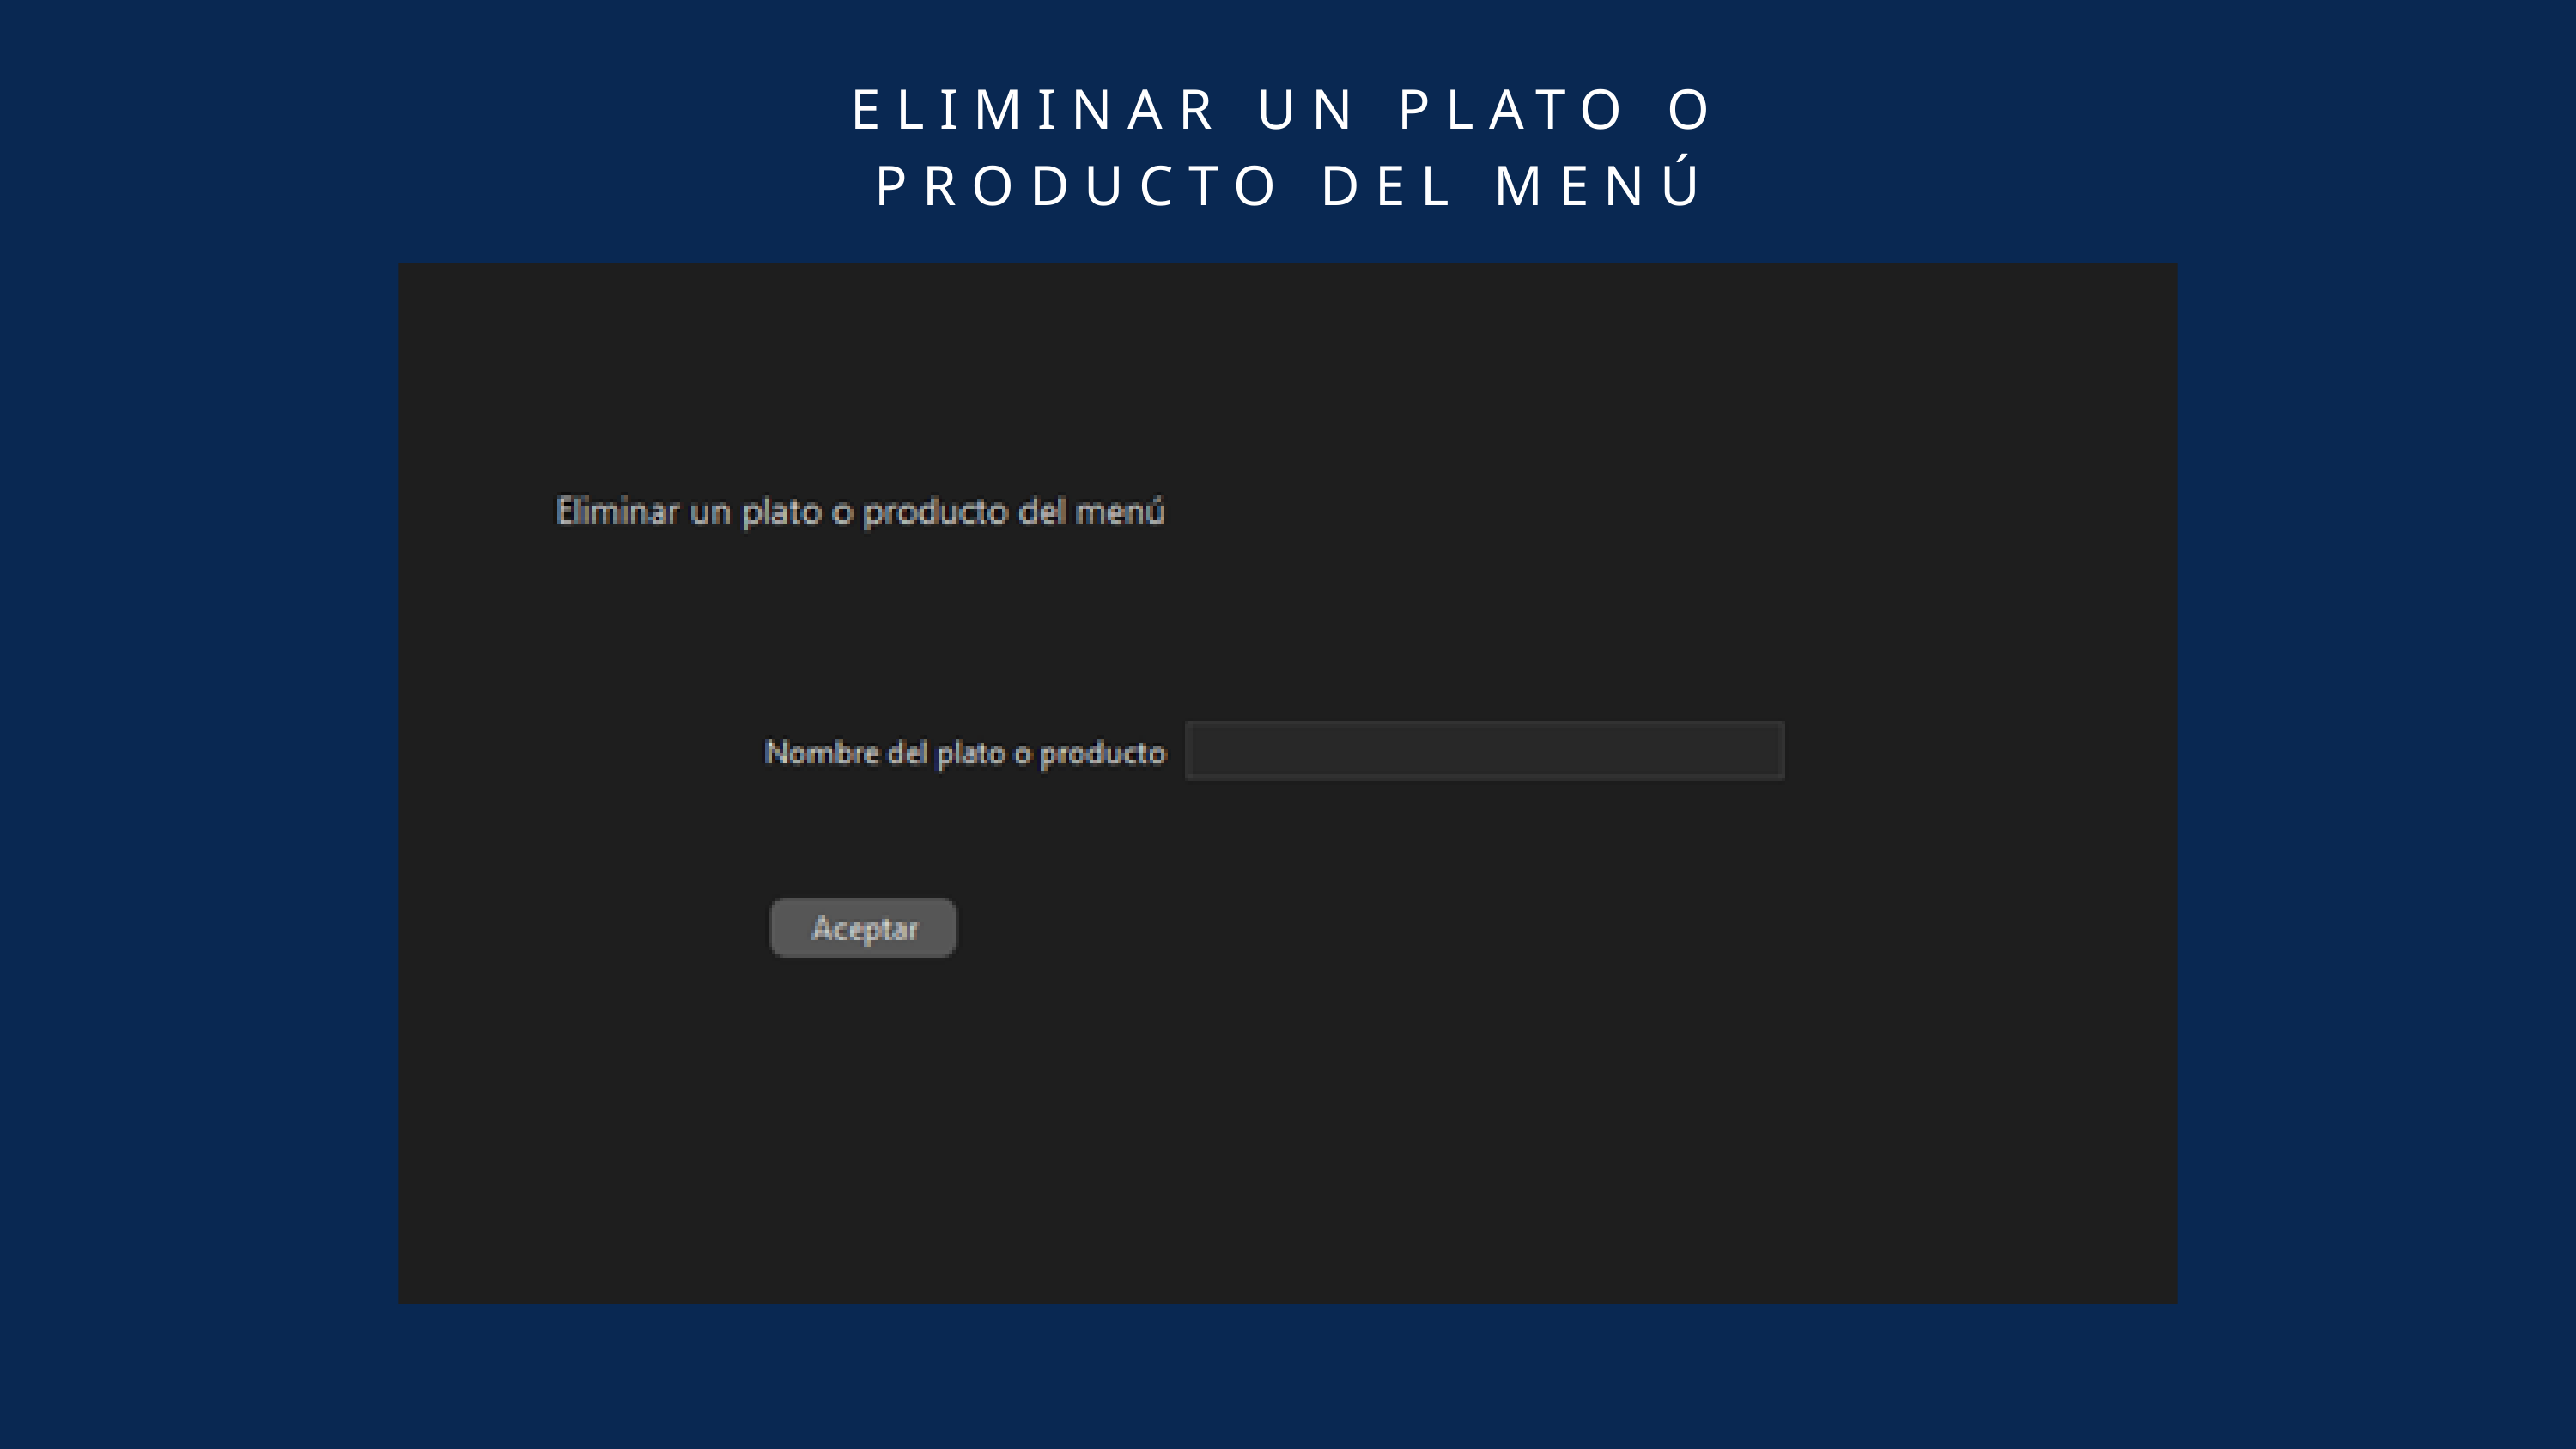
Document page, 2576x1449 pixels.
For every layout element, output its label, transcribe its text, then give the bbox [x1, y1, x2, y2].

text_box [398, 263, 2178, 1304]
text_box ELIMINAR UN PLATO O PRODUCTO DEL MENÚ [772, 63, 1804, 321]
